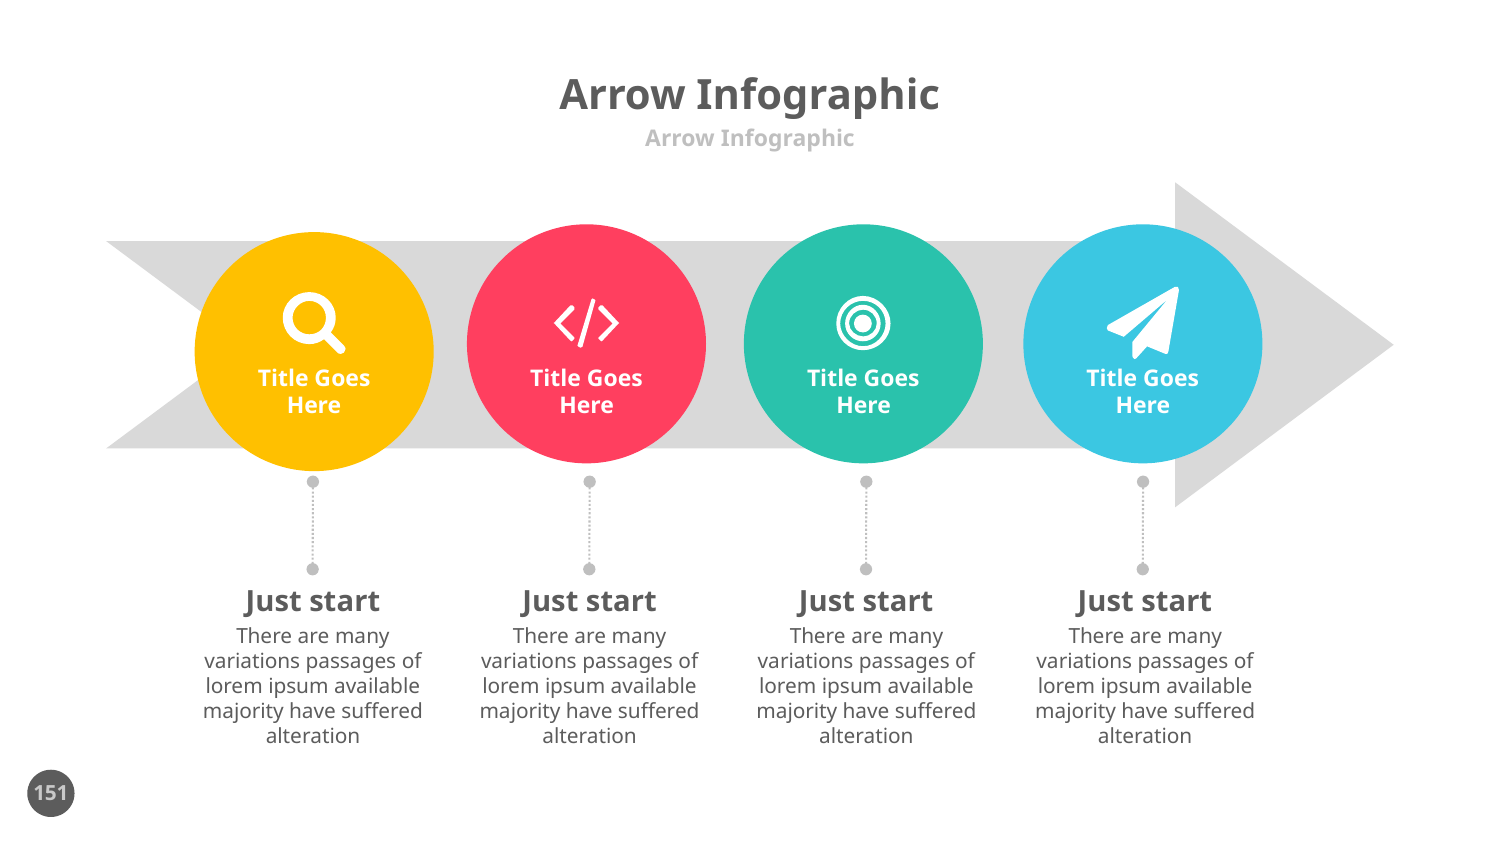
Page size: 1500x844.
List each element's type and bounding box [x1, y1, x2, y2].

list [412, 121, 1088, 155]
text_box [1023, 581, 1267, 724]
text_box [467, 581, 712, 724]
title [287, 63, 1213, 122]
text_box [104, 180, 1396, 510]
text_box [744, 581, 989, 724]
text_box [190, 581, 435, 724]
slide_number [13, 770, 89, 816]
